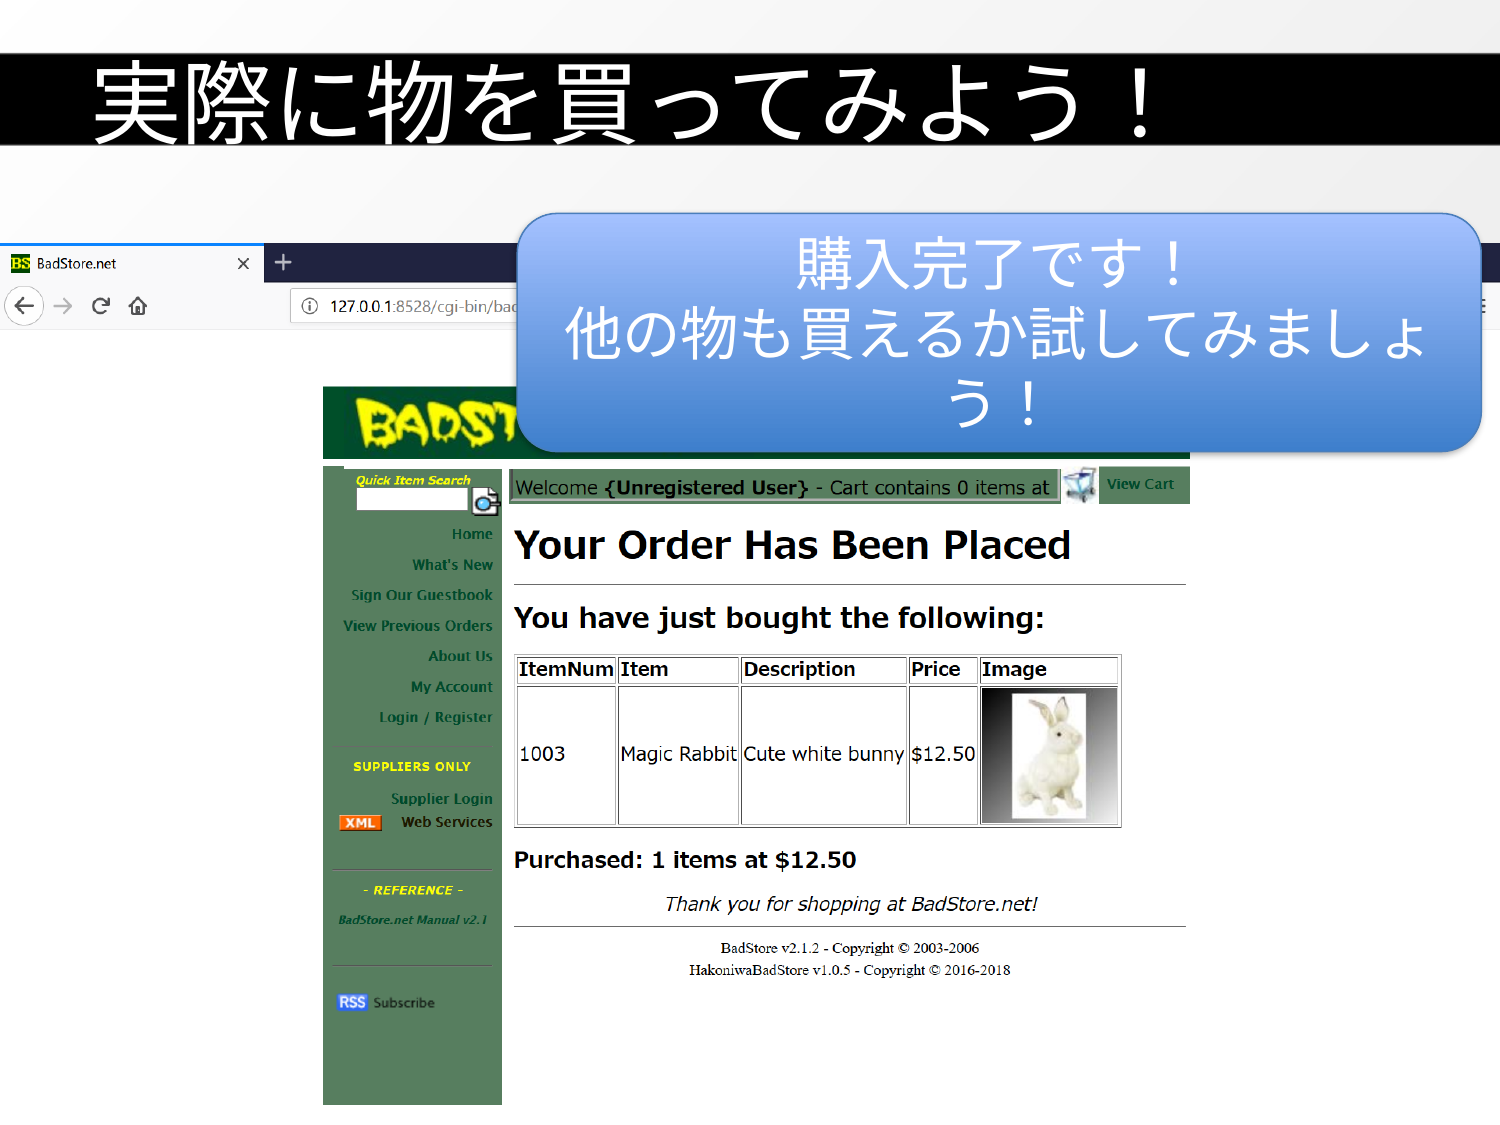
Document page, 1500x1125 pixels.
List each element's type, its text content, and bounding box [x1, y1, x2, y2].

picture [0, 0, 1500, 1125]
title 実際に物を買ってみよう！ [75, 7, 1425, 195]
text_box 購入完了です！ 他の物も買えるか試してみましょう！ [518, 212, 1481, 242]
